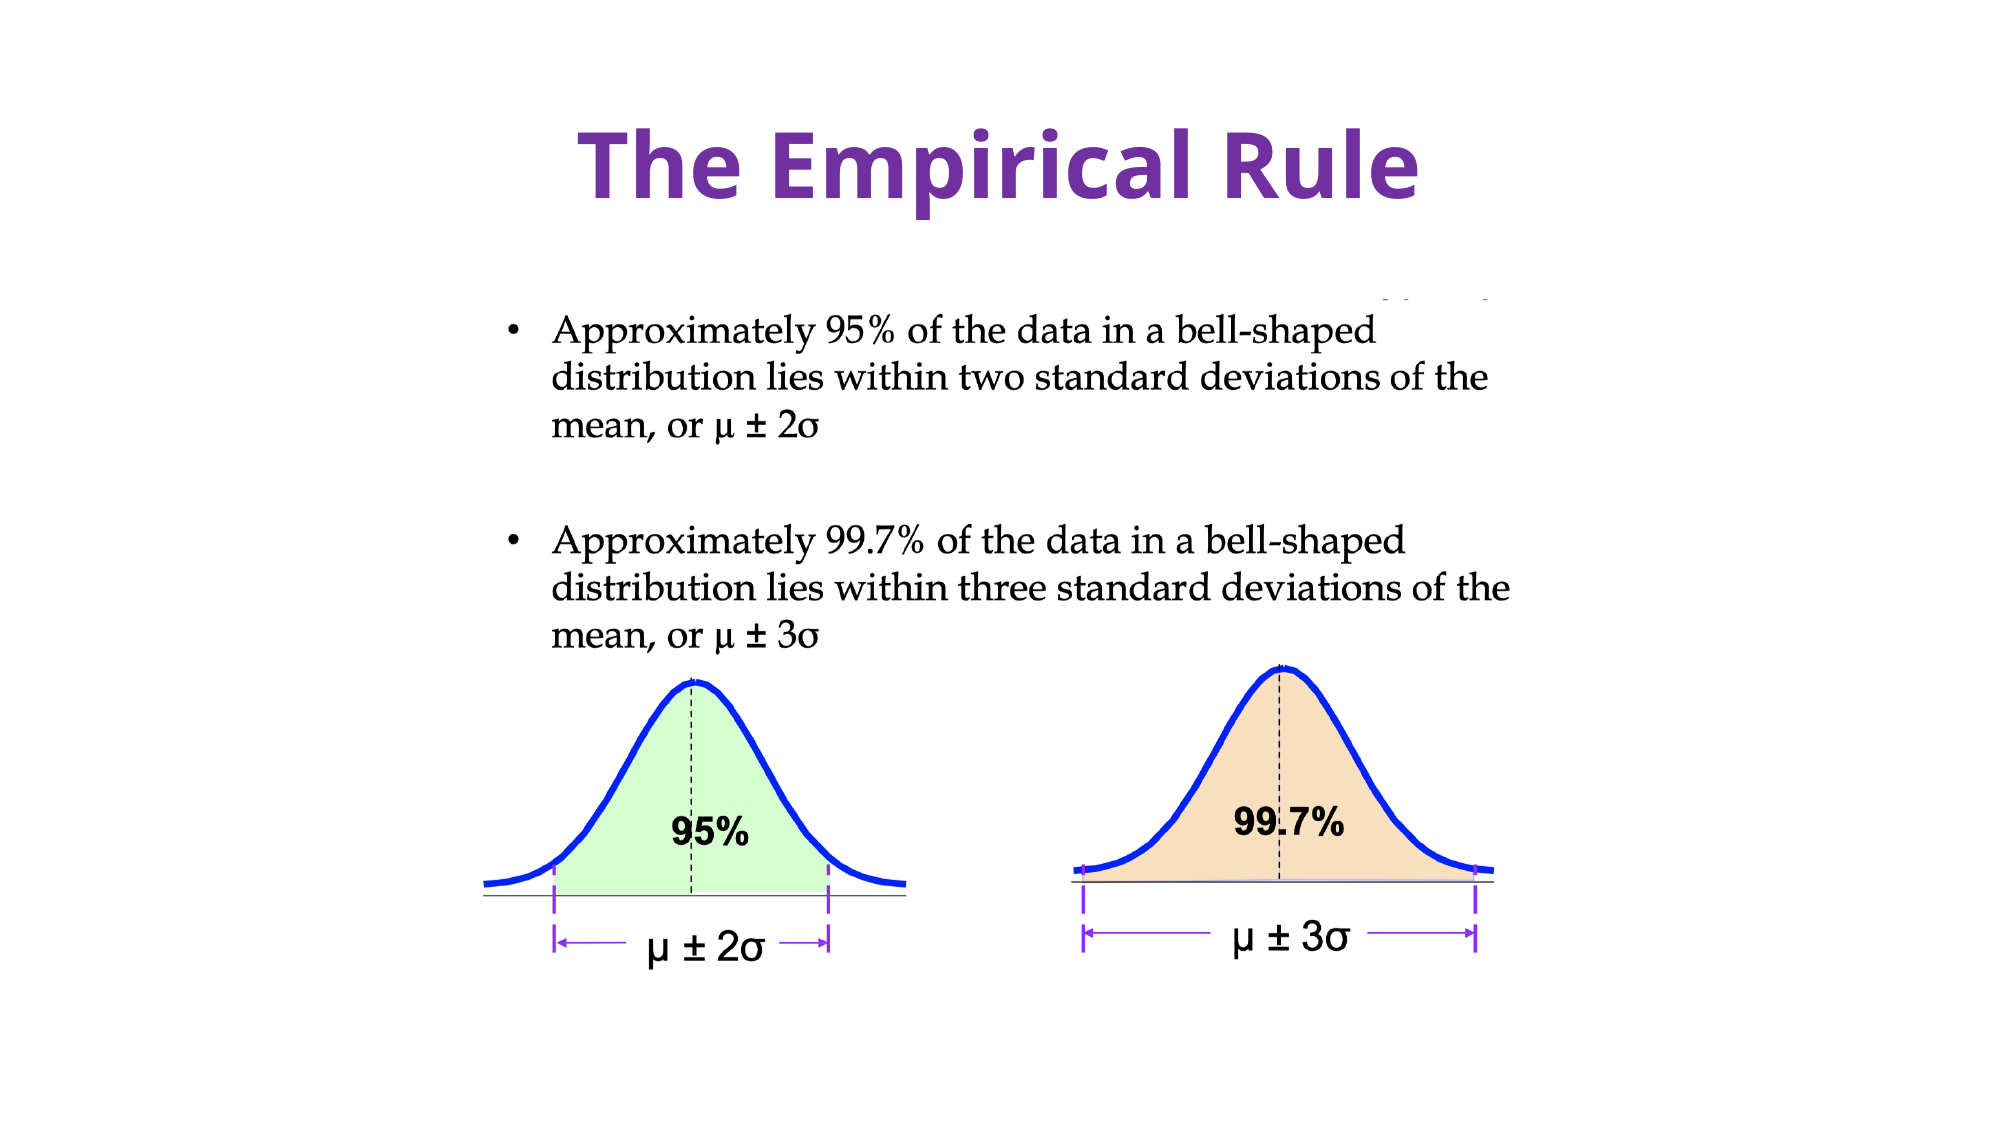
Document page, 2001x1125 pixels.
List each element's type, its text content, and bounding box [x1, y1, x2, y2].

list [457, 299, 1543, 1014]
title The Empirical Rule [137, 59, 1863, 278]
